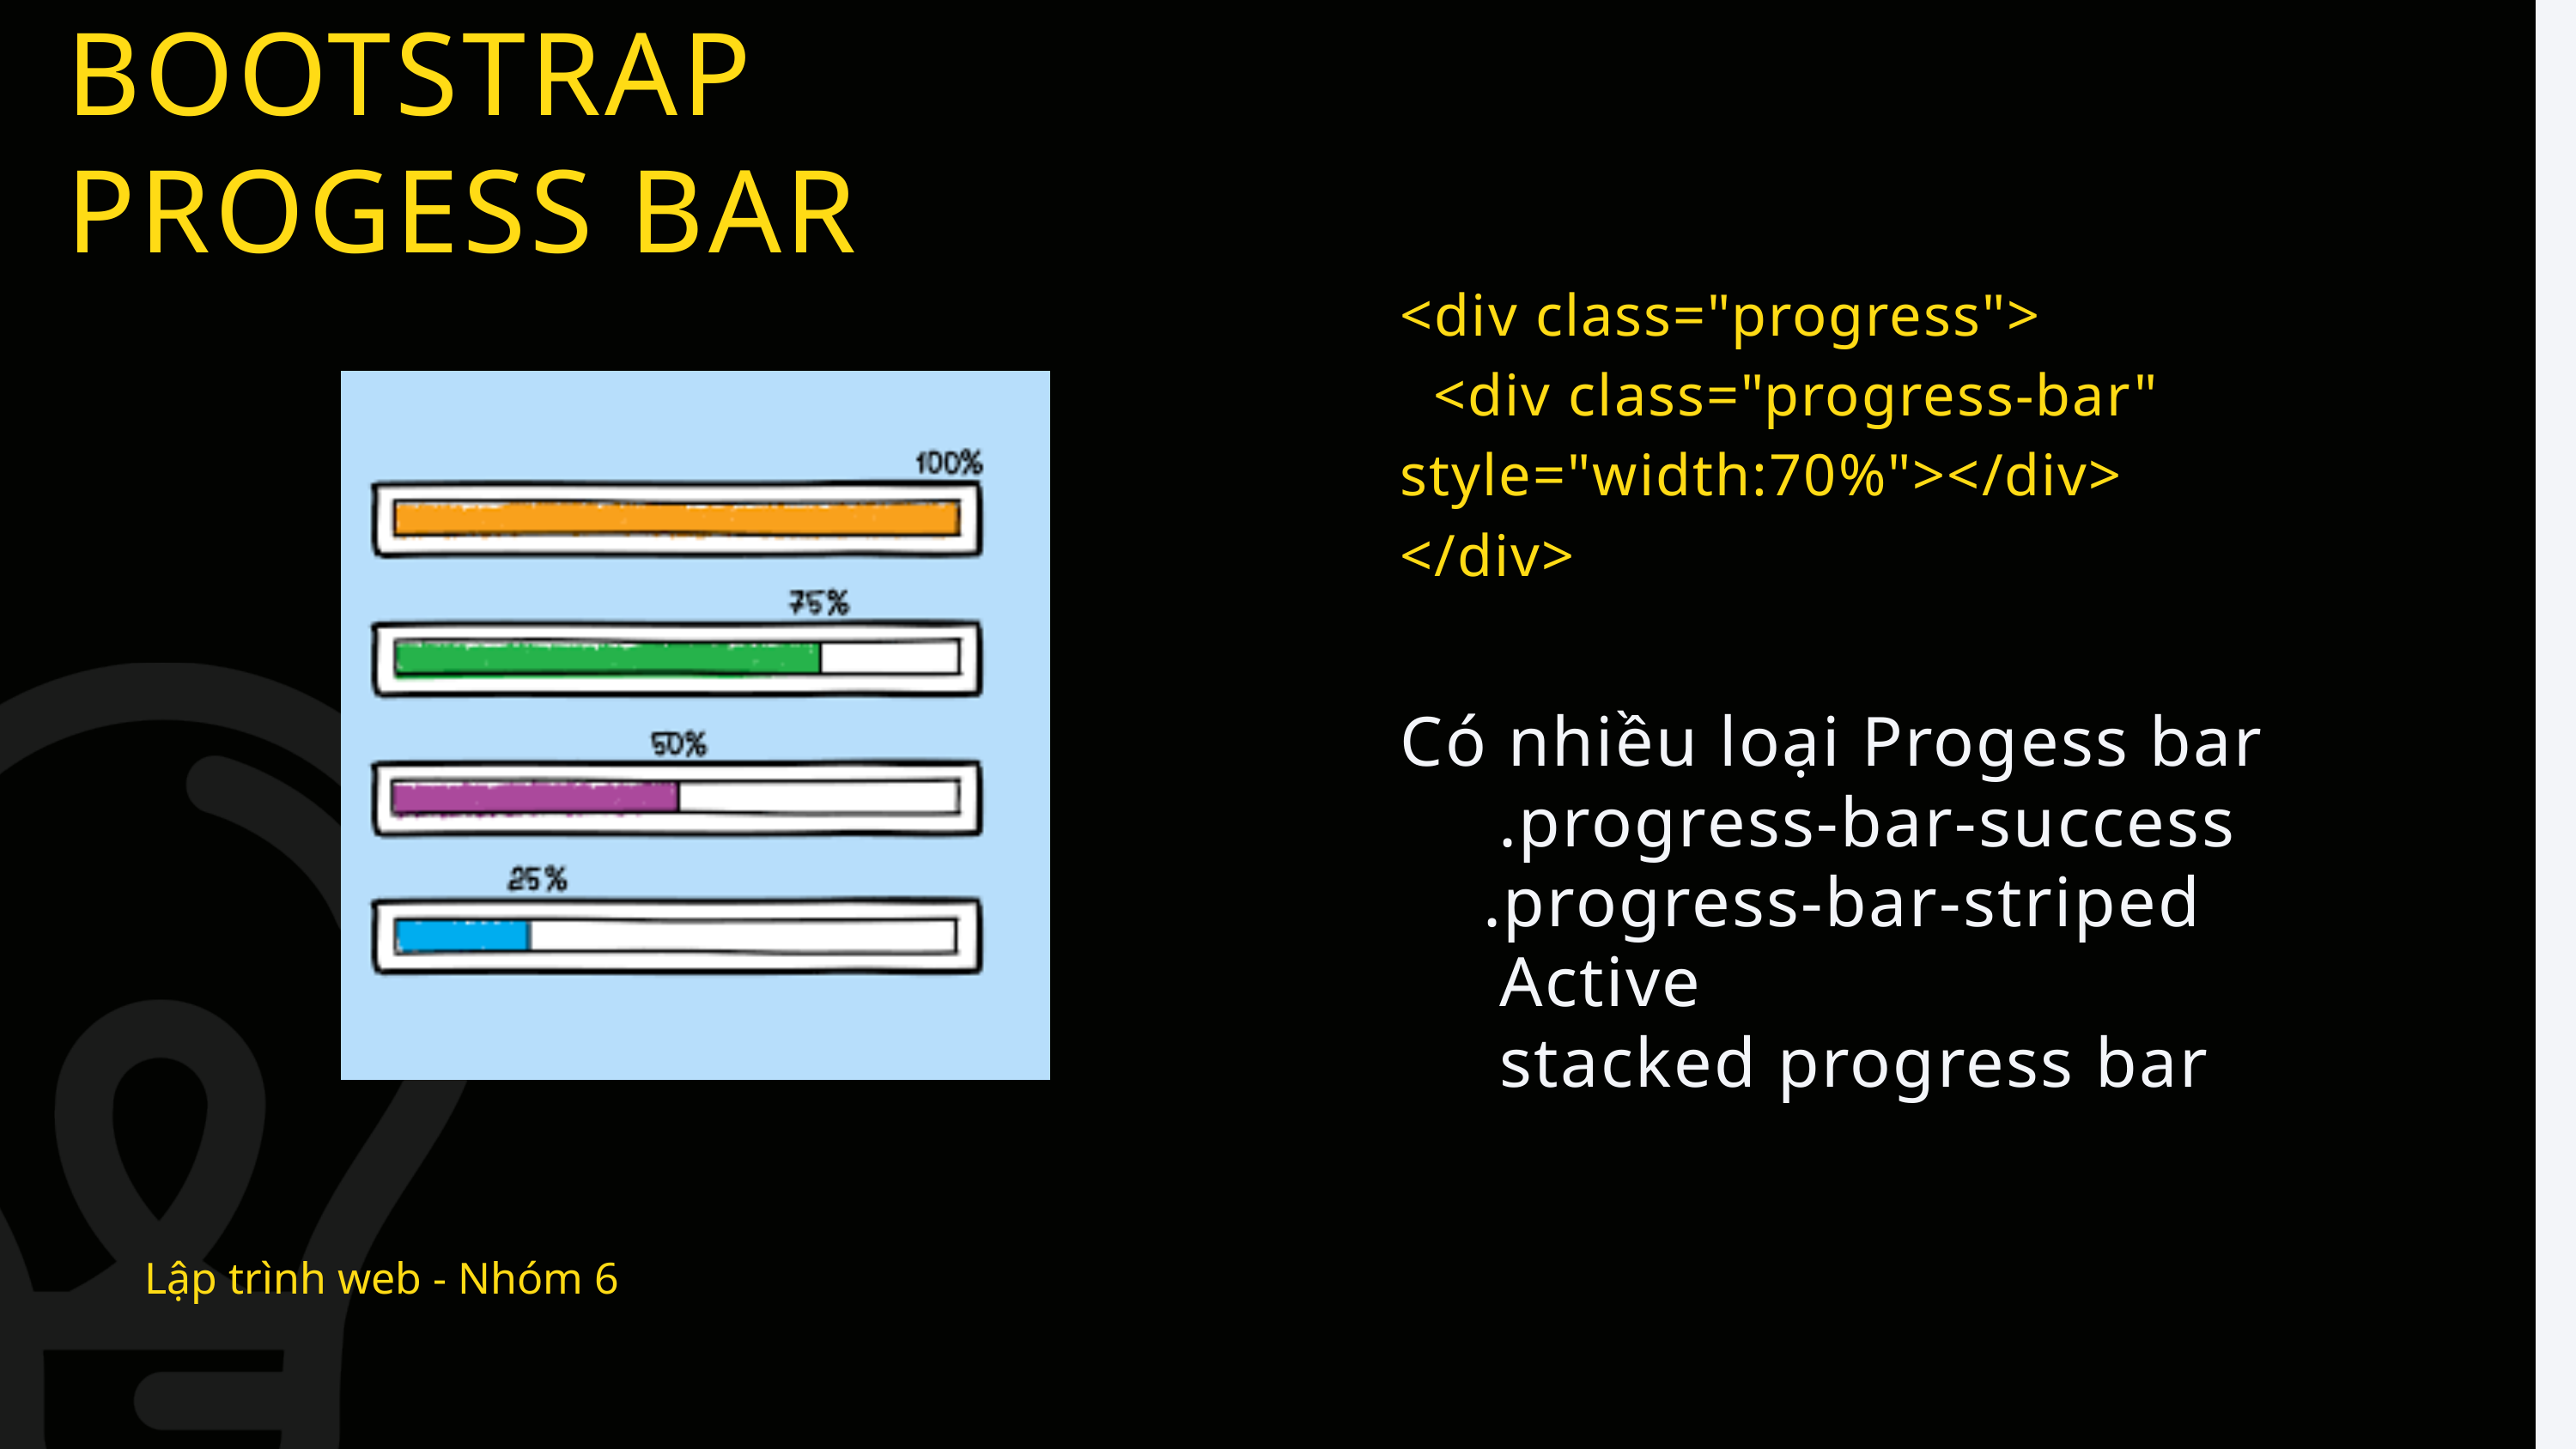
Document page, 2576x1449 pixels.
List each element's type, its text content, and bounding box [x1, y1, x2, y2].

picture [0, 371, 1050, 1449]
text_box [1400, 273, 2460, 1176]
text_box [2536, 0, 2576, 1449]
text_box Lập trình web - Nhóm 6 [492, 1242, 1084, 1303]
text_box BOOTSTRAP PROGESS BAR [66, 1, 1122, 276]
